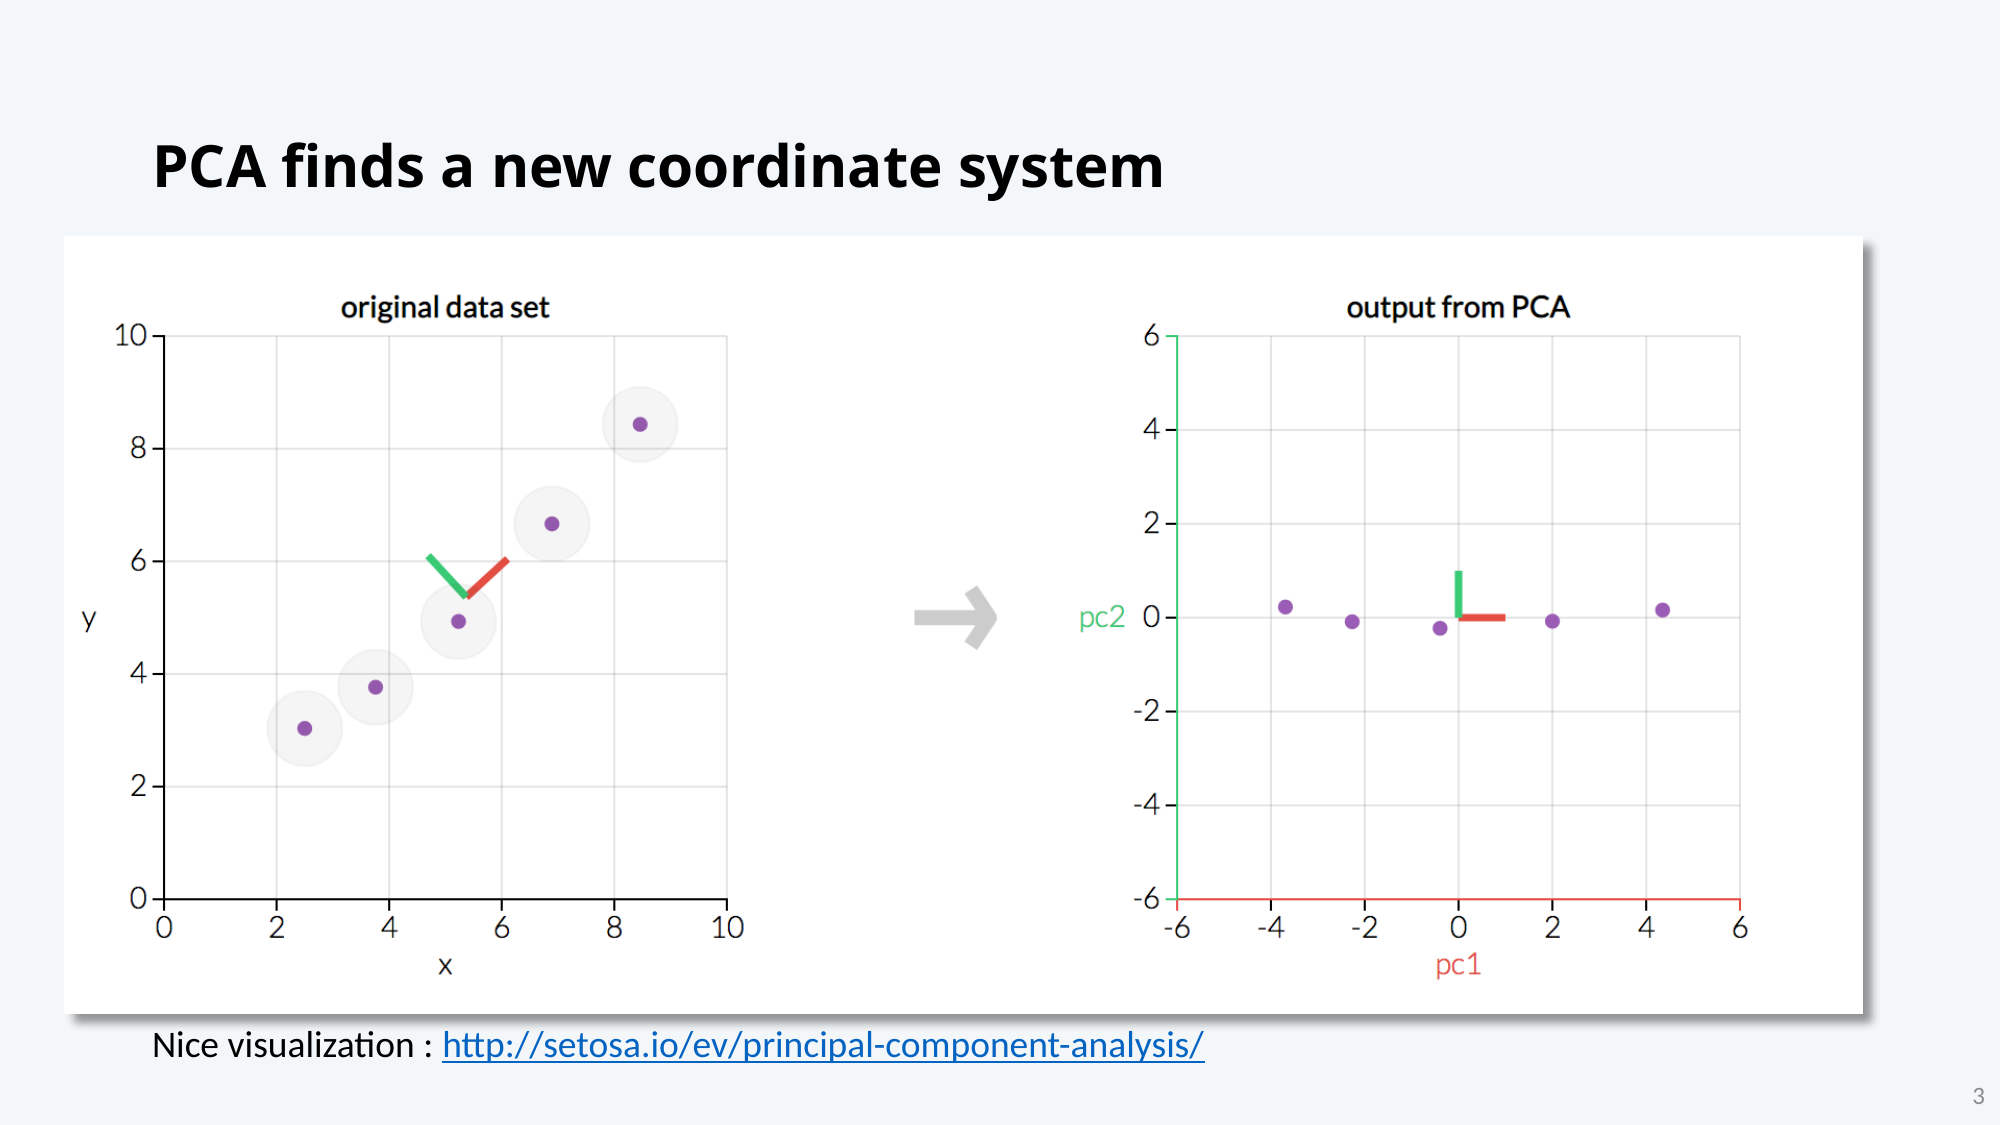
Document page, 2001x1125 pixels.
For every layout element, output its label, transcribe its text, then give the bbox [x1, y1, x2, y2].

text_box Nice visualization : http://setosa.io/ev/principal-component-analysis/ [137, 1029, 1335, 1073]
picture [64, 236, 1863, 1014]
title PCA finds a new coordinate system [137, 59, 1863, 236]
slide_number 3 [1550, 1065, 2000, 1125]
